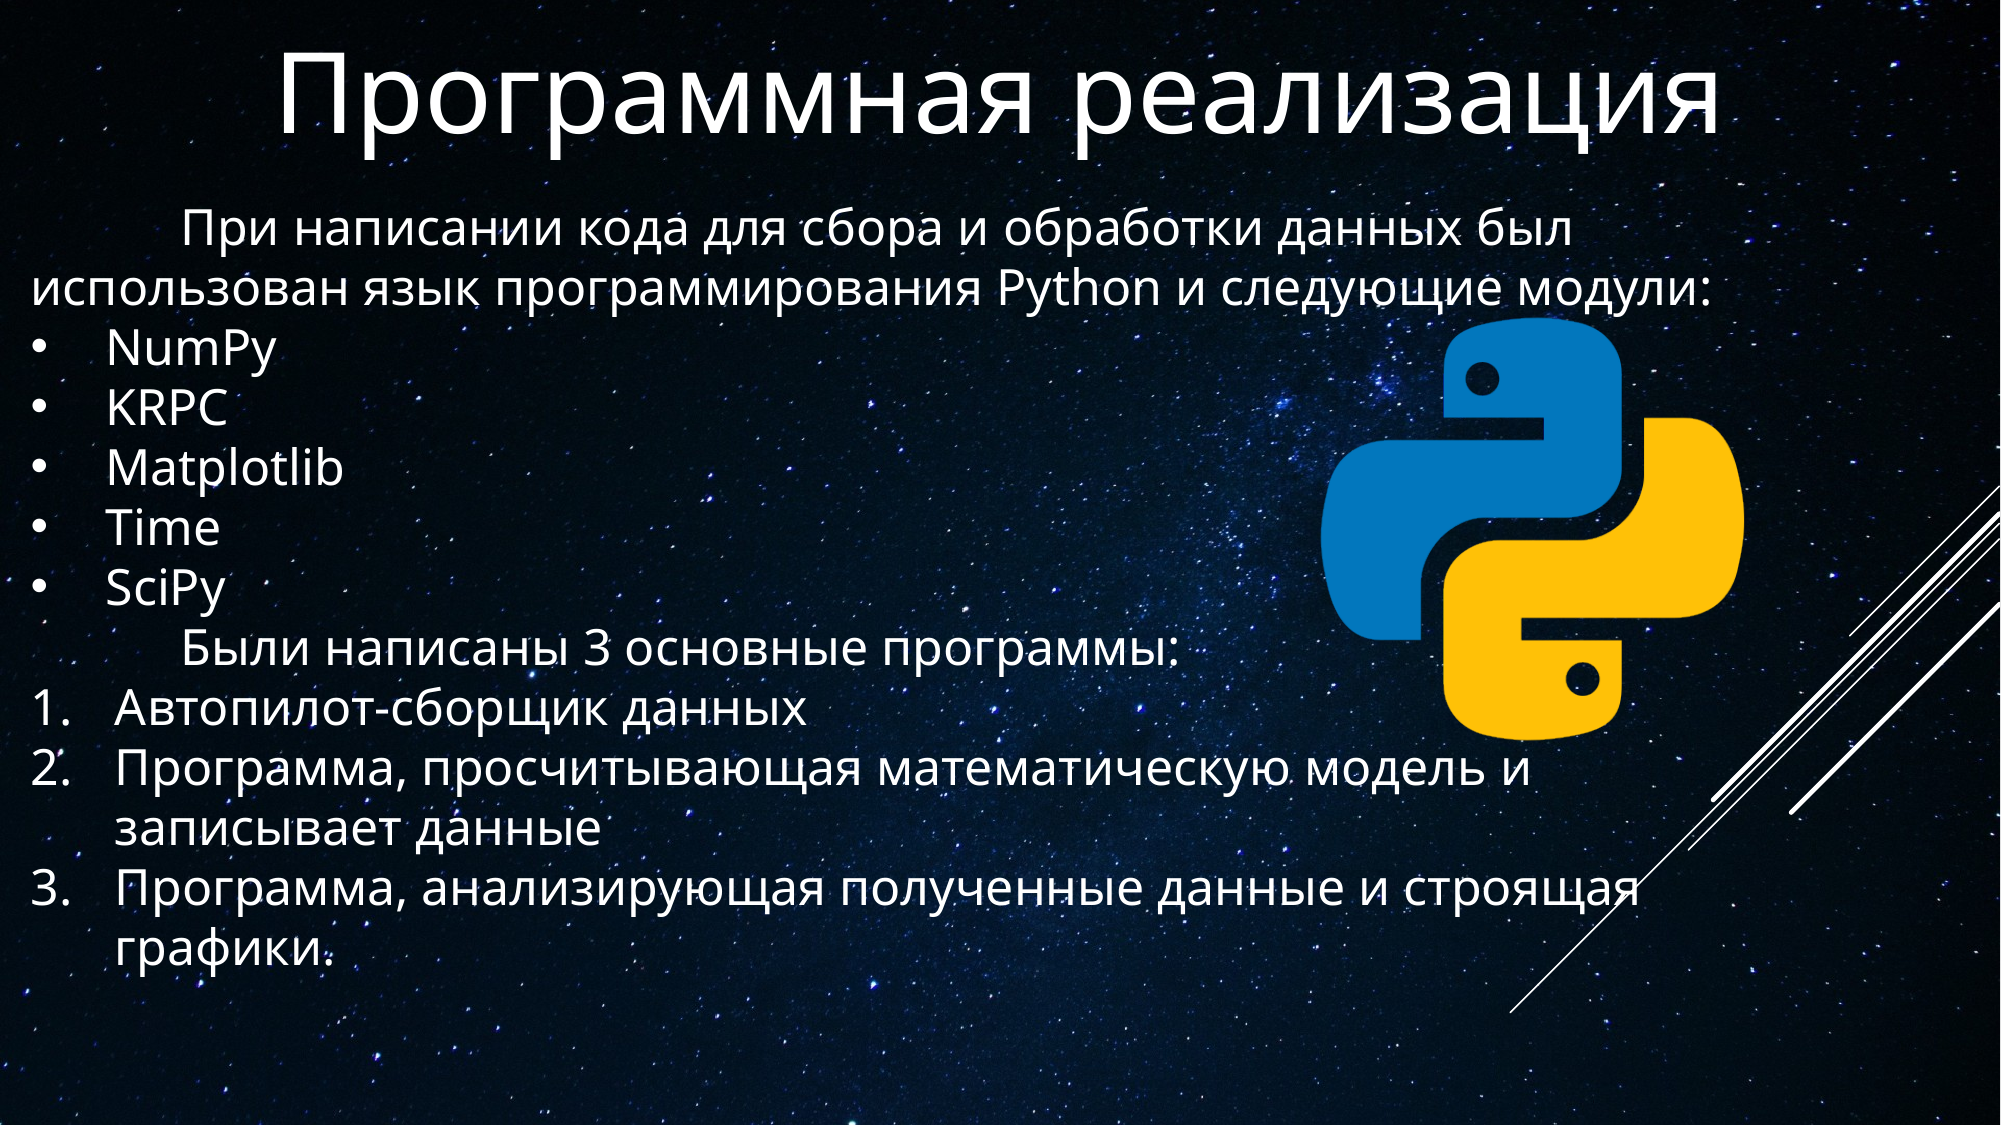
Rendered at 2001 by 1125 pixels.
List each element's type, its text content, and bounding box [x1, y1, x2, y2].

picture [0, 0, 2001, 1125]
text_box Программная реализация [258, 13, 1742, 164]
text_box При написании кода для сбора и обработки данных был использован язык программирования Python и следующие модули: NumPy KRPC Matplotlib Time SciPy Были написаны 3 основные программы: Автопилот-сборщик данных Программа, просчитывающая математическую модель и записывает данные Программа, анализирующая полученные данные и строящая графики. [15, 187, 1783, 983]
